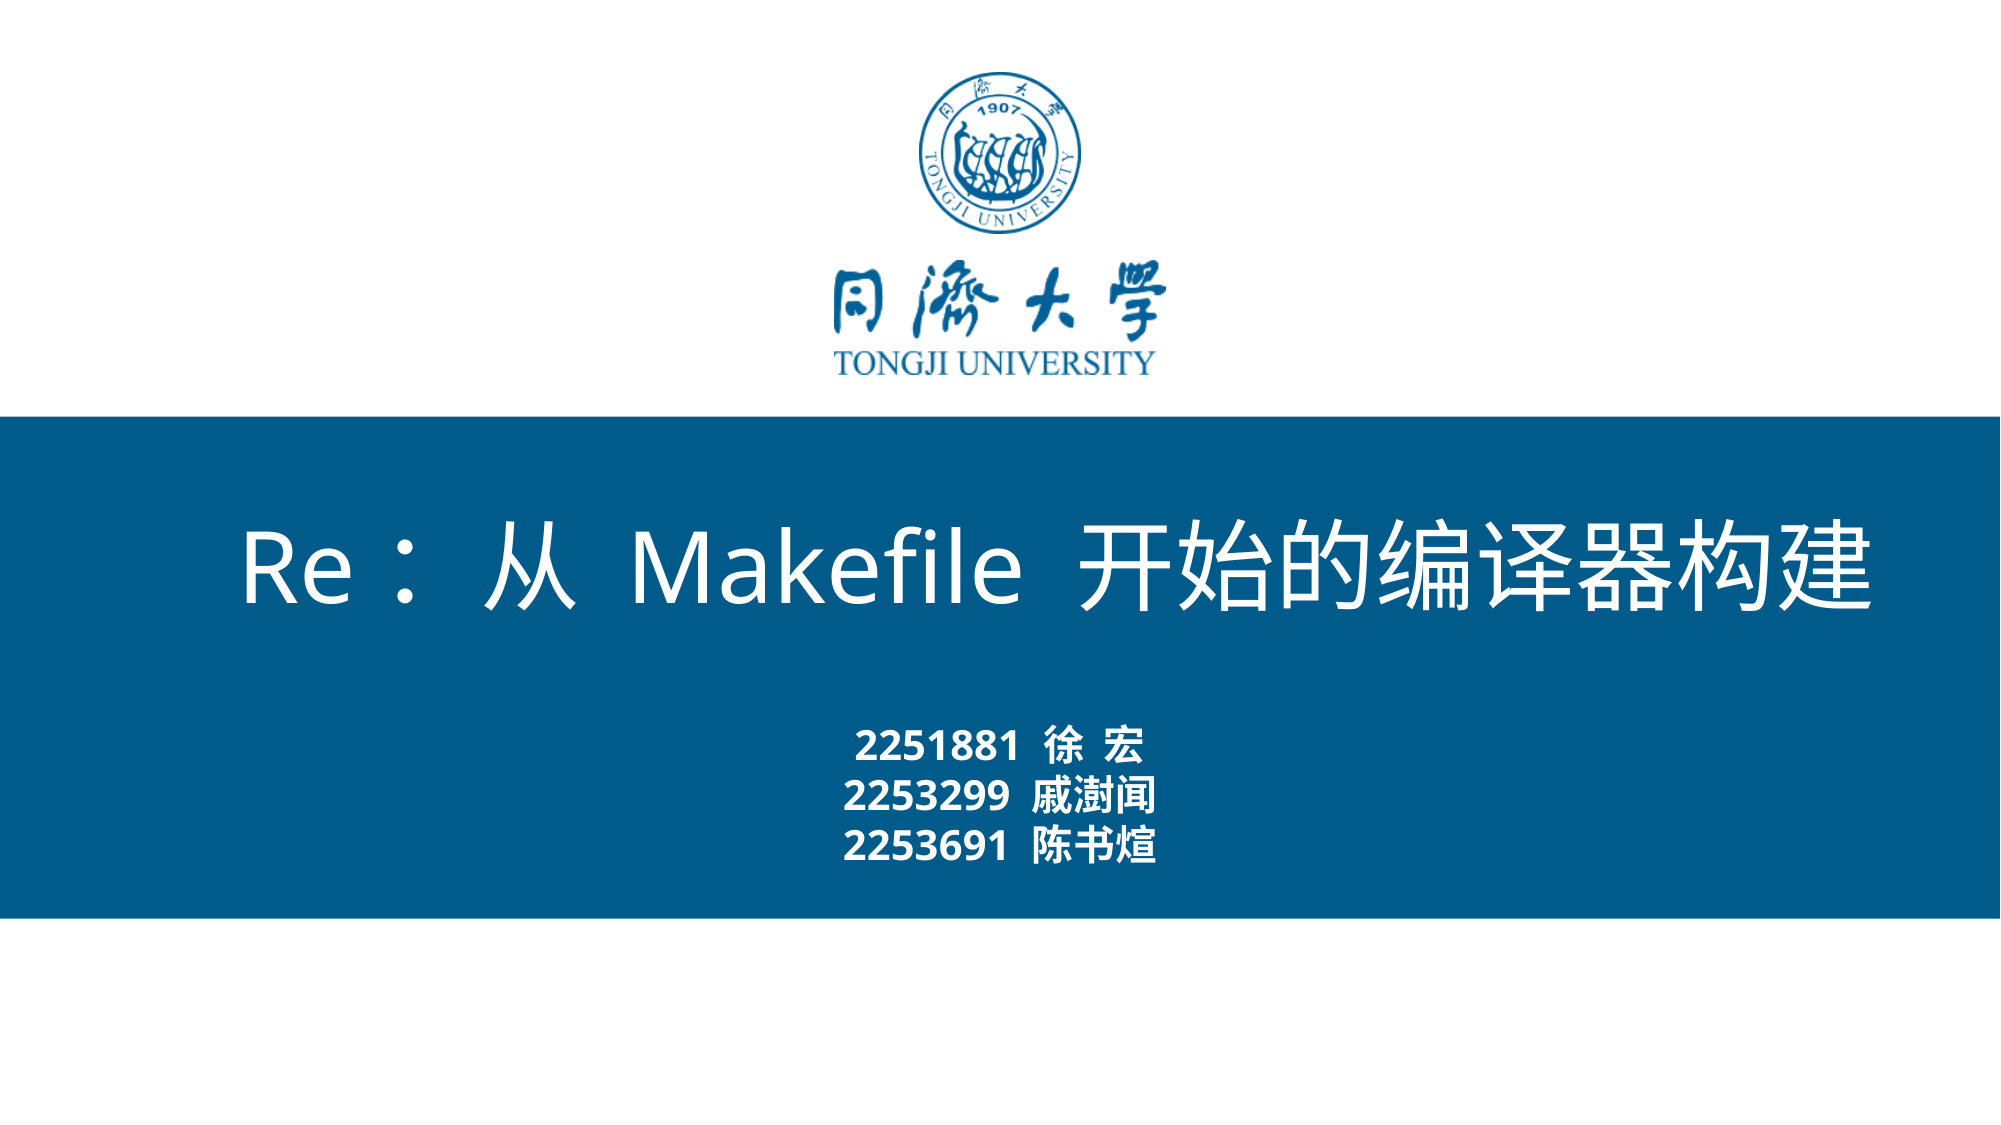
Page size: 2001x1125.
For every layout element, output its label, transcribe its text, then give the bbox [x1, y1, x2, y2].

text_box 2251881 徐 宏 2253299 戚澍闻 2253691 陈书煊 [773, 711, 1227, 873]
picture [834, 260, 1166, 375]
text_box Re：从 Makefile 开始的编译器构建 [170, 496, 1943, 632]
text_box [0, 416, 2000, 920]
picture [919, 72, 1081, 234]
